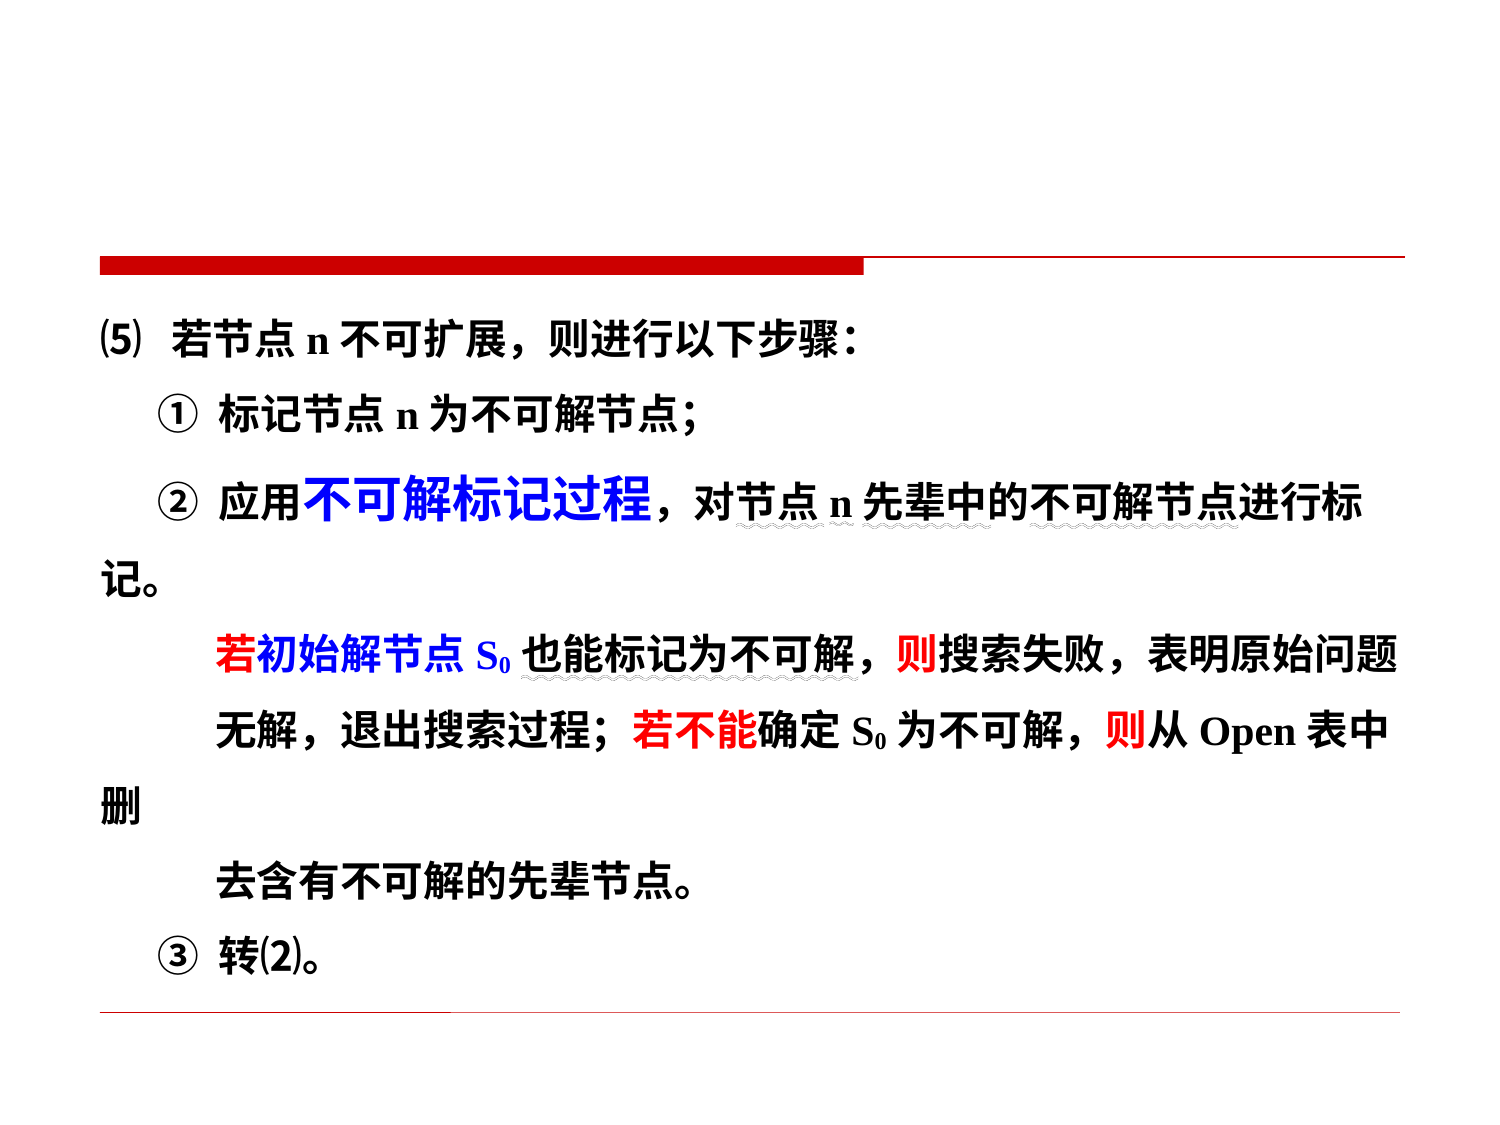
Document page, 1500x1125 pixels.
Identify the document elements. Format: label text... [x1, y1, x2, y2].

text_box ⑸ 若节点n不可扩展，则进行以下步骤： ① 标记节点n为不可解节点； ② 应用不可解标记过程，对节点n先辈中的不可解节点进行标记。 若初始解节点S0也能标记为不可解，则搜索失败，表明原始问题 无解，退出搜索过程；若不能确定S0为不可解，则从Open表中删 去含有不可解的先辈节点。 ③ 转⑵。 [100, 280, 1445, 980]
